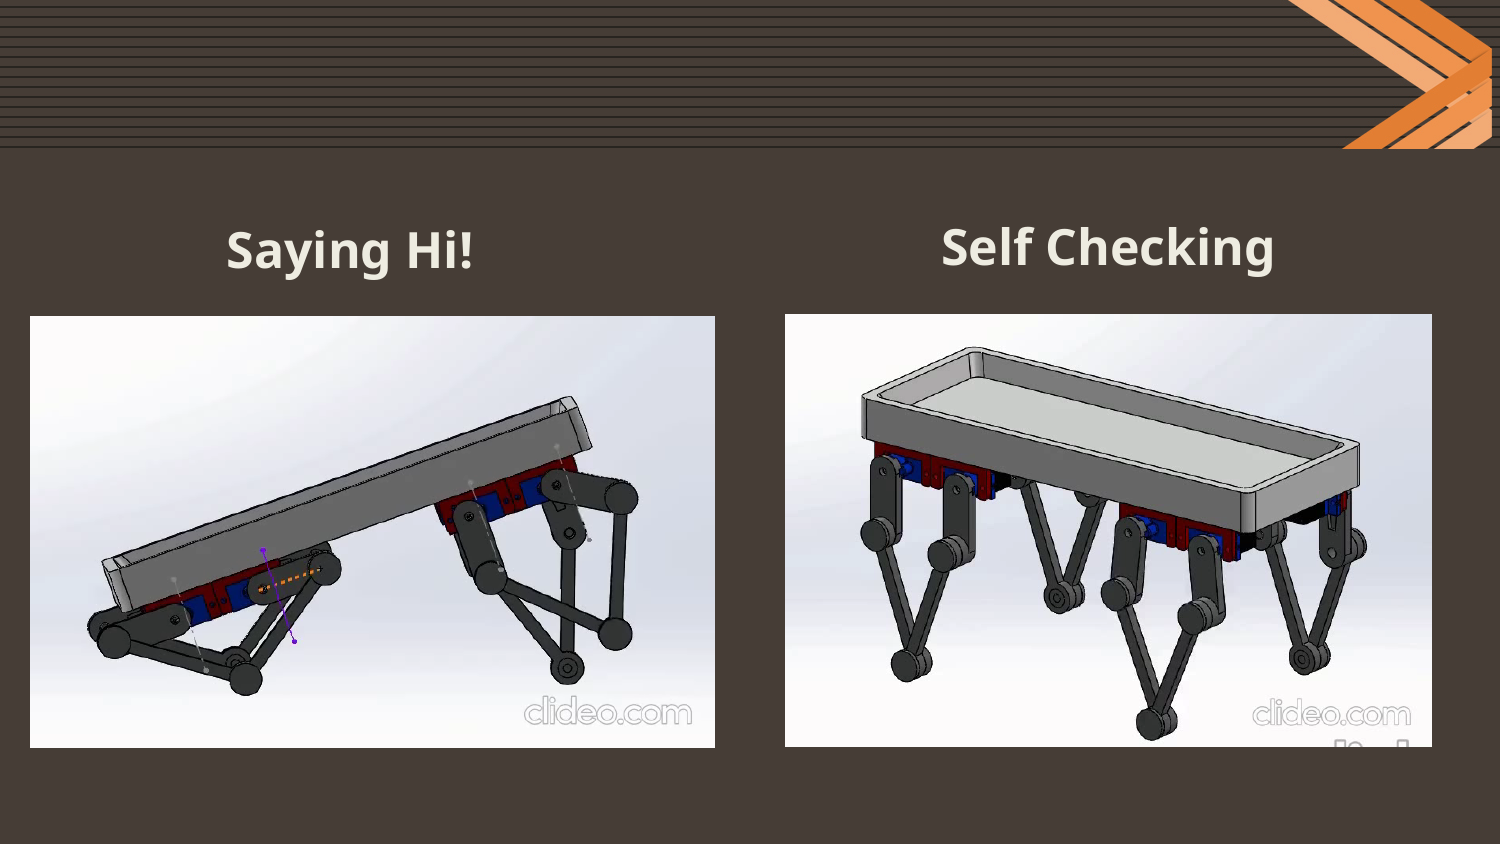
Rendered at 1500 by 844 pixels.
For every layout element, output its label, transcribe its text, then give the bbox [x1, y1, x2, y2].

text_box Saying Hi! [211, 211, 489, 287]
text_box Self Checking [926, 208, 1291, 284]
picture [0, 0, 1500, 844]
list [784, 313, 1434, 748]
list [29, 315, 716, 750]
